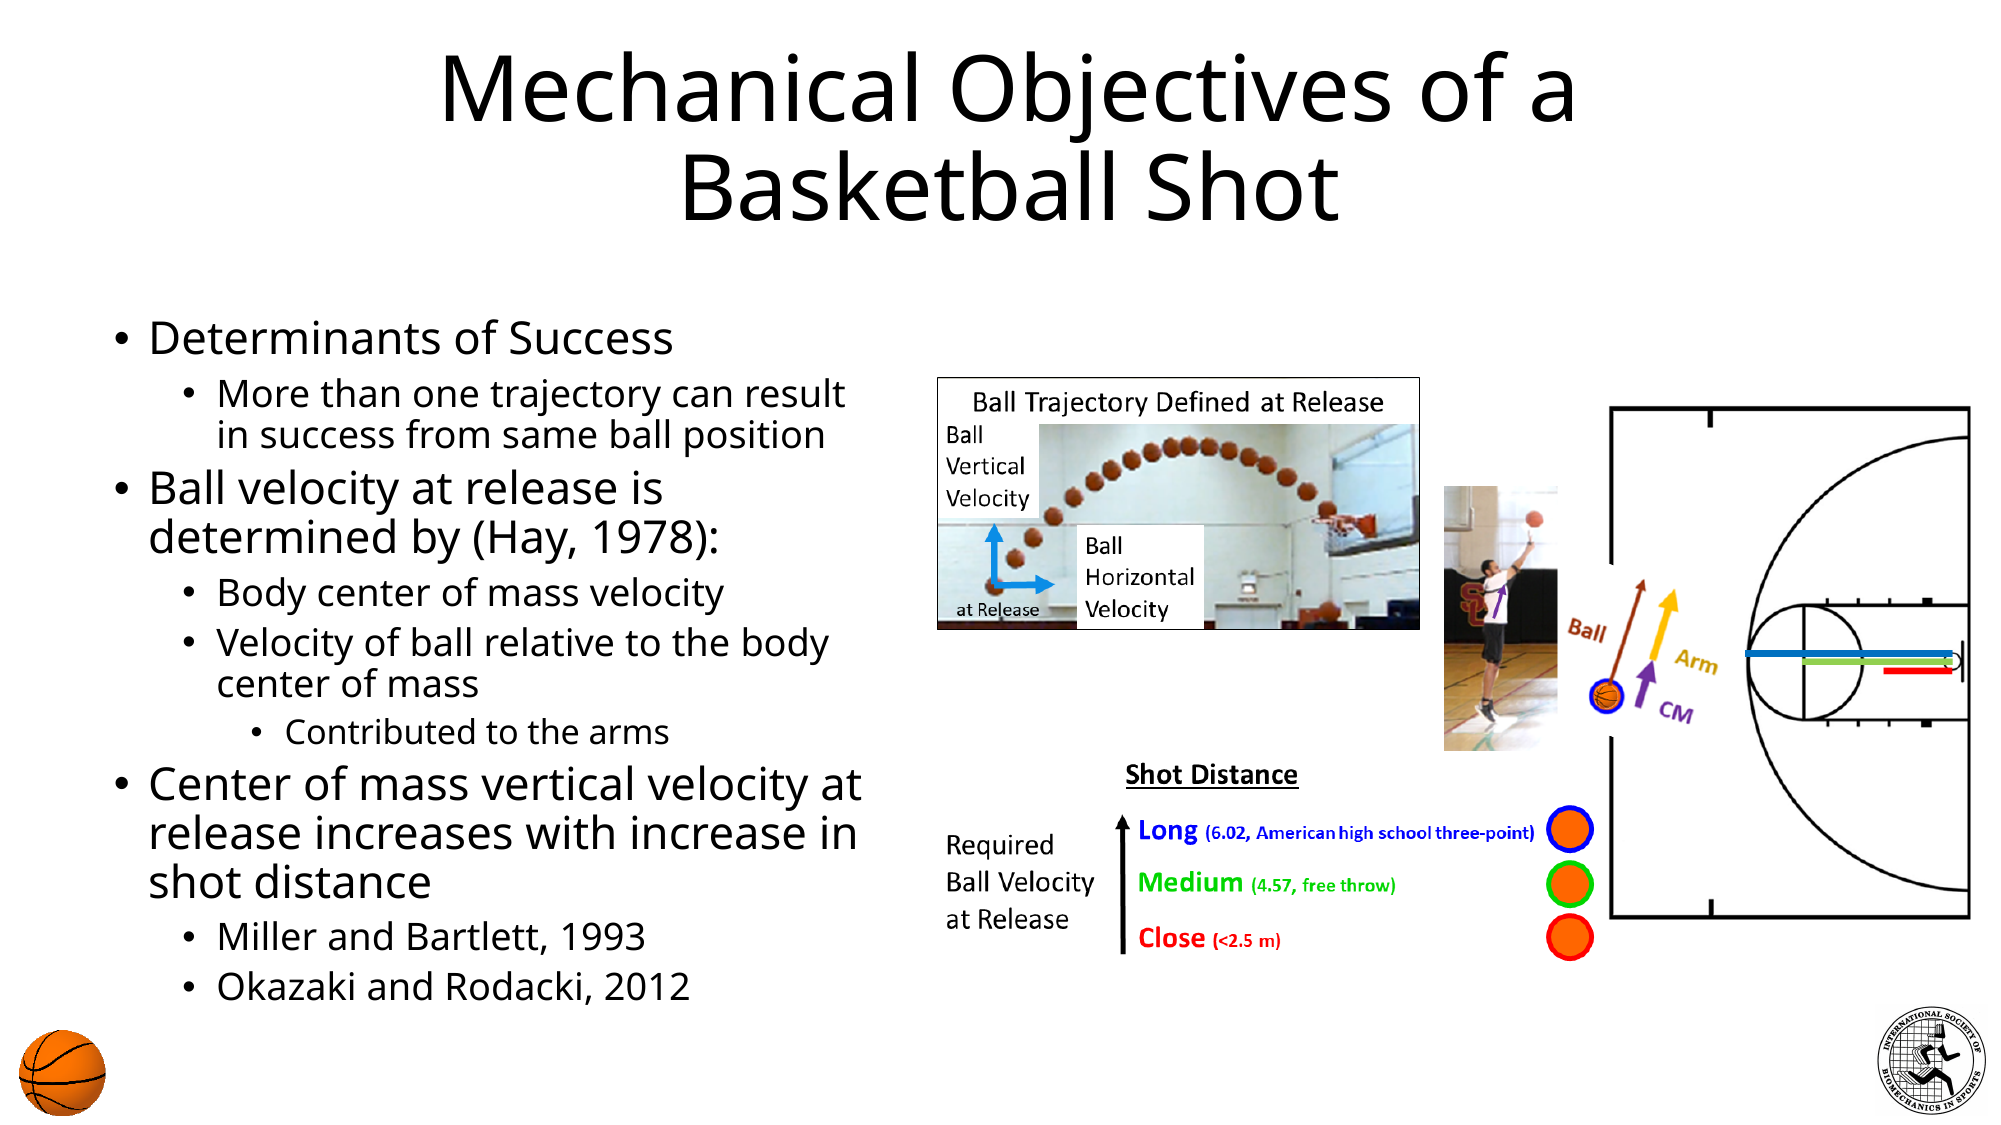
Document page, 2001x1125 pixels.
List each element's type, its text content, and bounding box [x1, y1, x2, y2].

picture [19, 1030, 106, 1116]
list Determinants of Success More than one trajectory can result in success from same ball position Ball velocity at release is determined by (Hay, 1978): Body center of mass velocity Velocity of ball relative to the body center of mass Contributed to the arms Center of mass vertical velocity at release increases with increase in shot distance Miller and Bartlett, 1993 Okazaki and Rodacki, 2012 [30, 308, 881, 1023]
title Mechanical Objectives of a Basketball Shot [188, 32, 1830, 251]
picture [1875, 1004, 1988, 1116]
picture [929, 369, 1980, 962]
